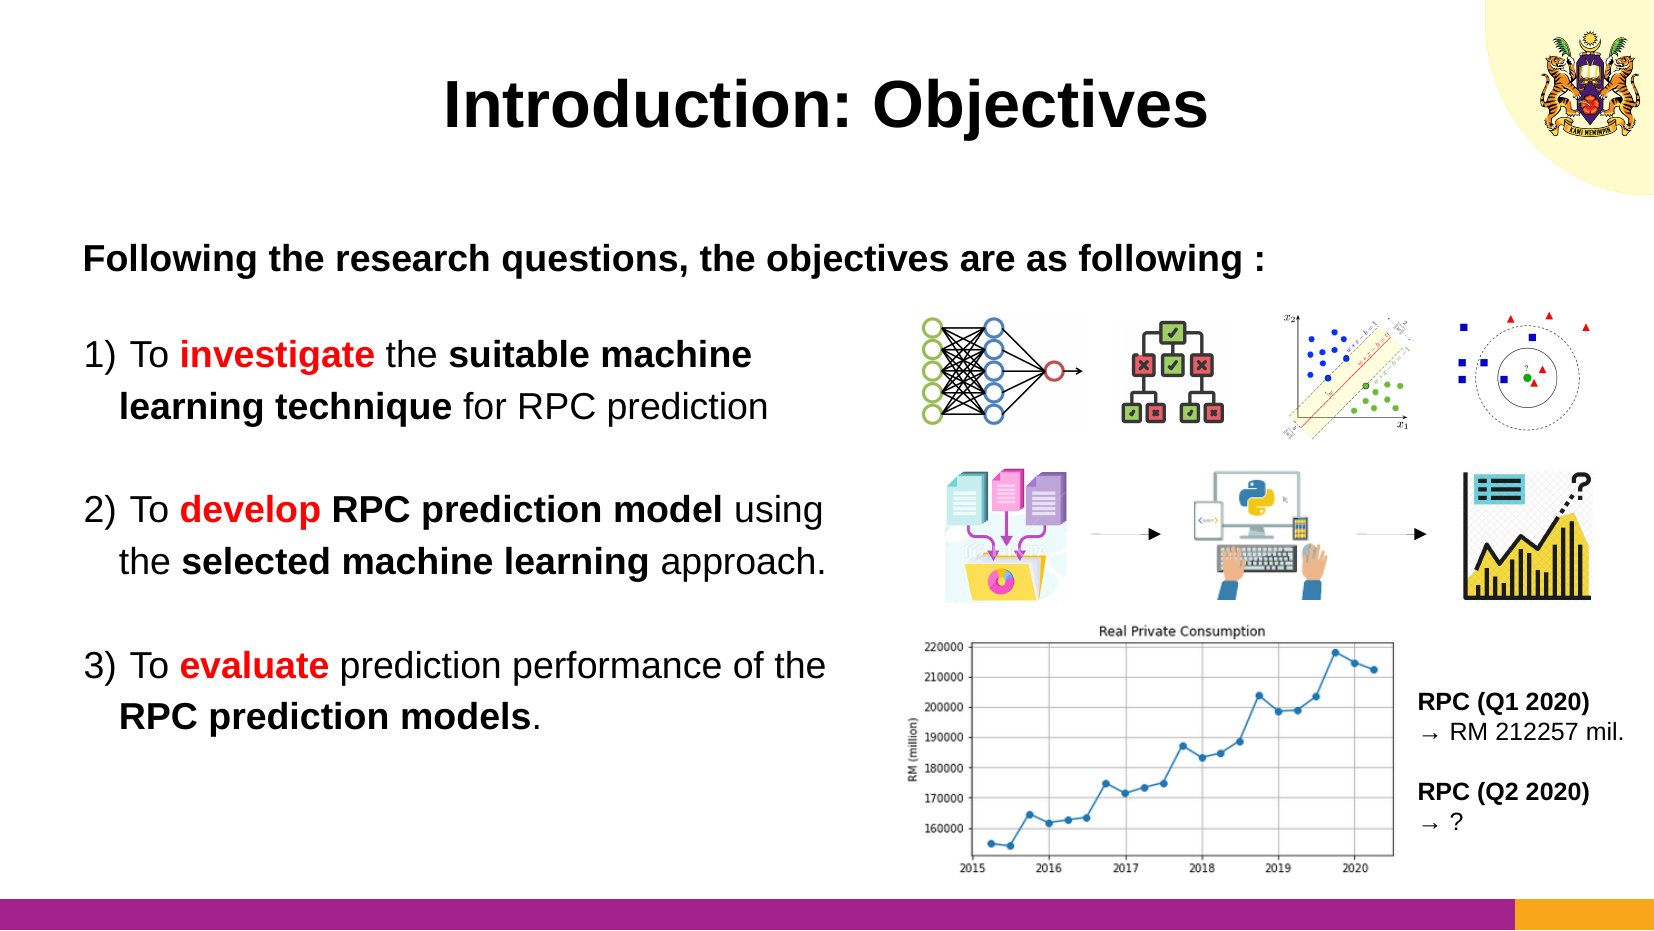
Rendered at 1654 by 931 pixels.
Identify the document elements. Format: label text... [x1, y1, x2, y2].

picture [1459, 467, 1596, 604]
text_box [1485, 0, 1654, 195]
picture [904, 620, 1404, 881]
text_box Introduction: Objectives [82, 37, 1556, 165]
text_box [0, 899, 1515, 930]
picture [1181, 463, 1332, 601]
picture [1540, 29, 1642, 137]
text_box [1357, 527, 1427, 541]
picture [1117, 320, 1228, 425]
picture [1458, 311, 1591, 431]
text_box Following the research questions, the objectives are as following : [82, 204, 1571, 309]
text_box [1091, 527, 1161, 541]
picture [918, 314, 1089, 430]
picture [1281, 314, 1411, 440]
text_box To investigate the suitable machine learning technique for RPC prediction To develop RPC prediction model using the selected machine learning approach. To evaluate prediction performance of the RPC prediction models. [59, 297, 868, 763]
text_box [1515, 899, 1654, 930]
picture [944, 464, 1067, 604]
text_box RPC (Q1 2020) → RM 212257 mil. RPC (Q2 2020) → ? [1408, 677, 1643, 833]
